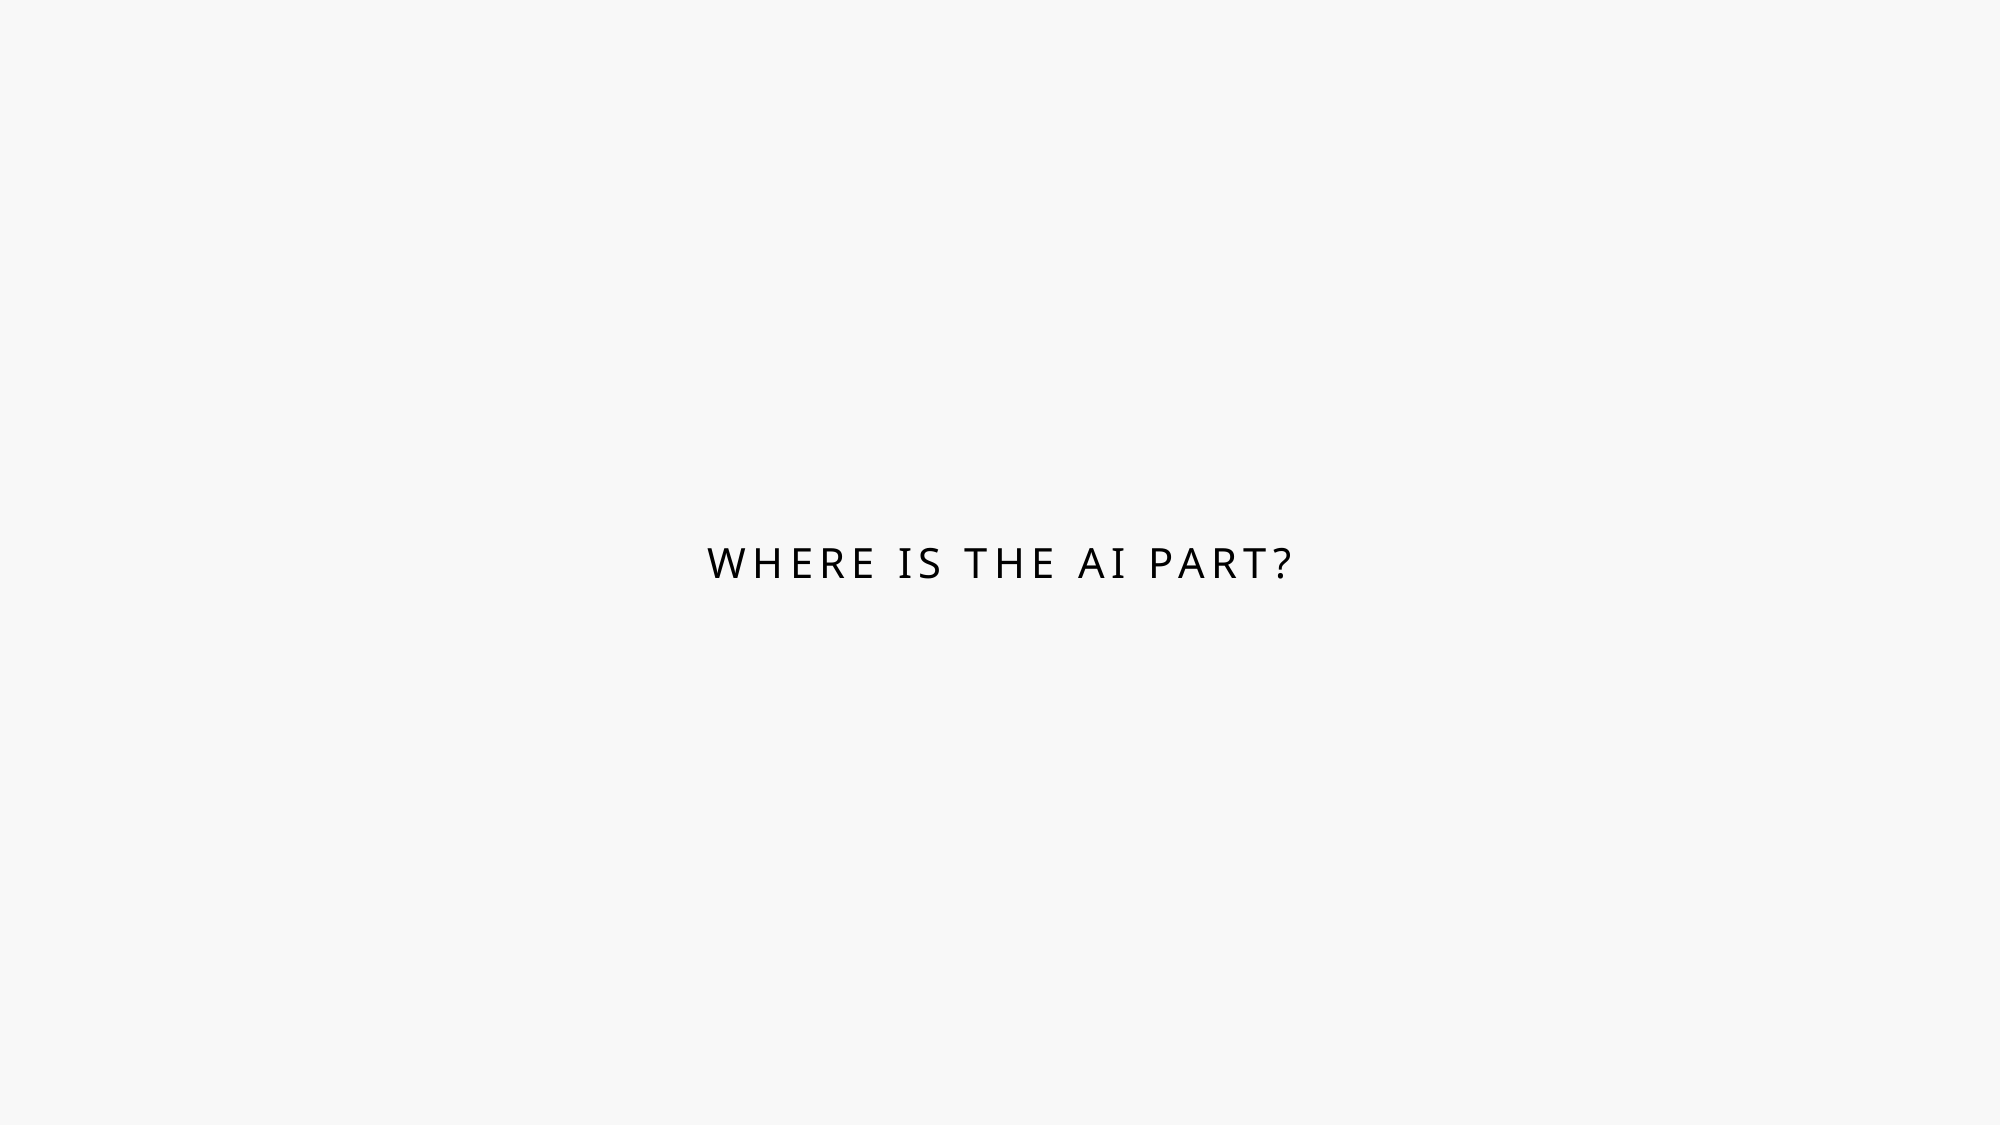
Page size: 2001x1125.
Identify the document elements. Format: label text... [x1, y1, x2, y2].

text_box WHERE IS THE AI PART? [257, 529, 1743, 595]
